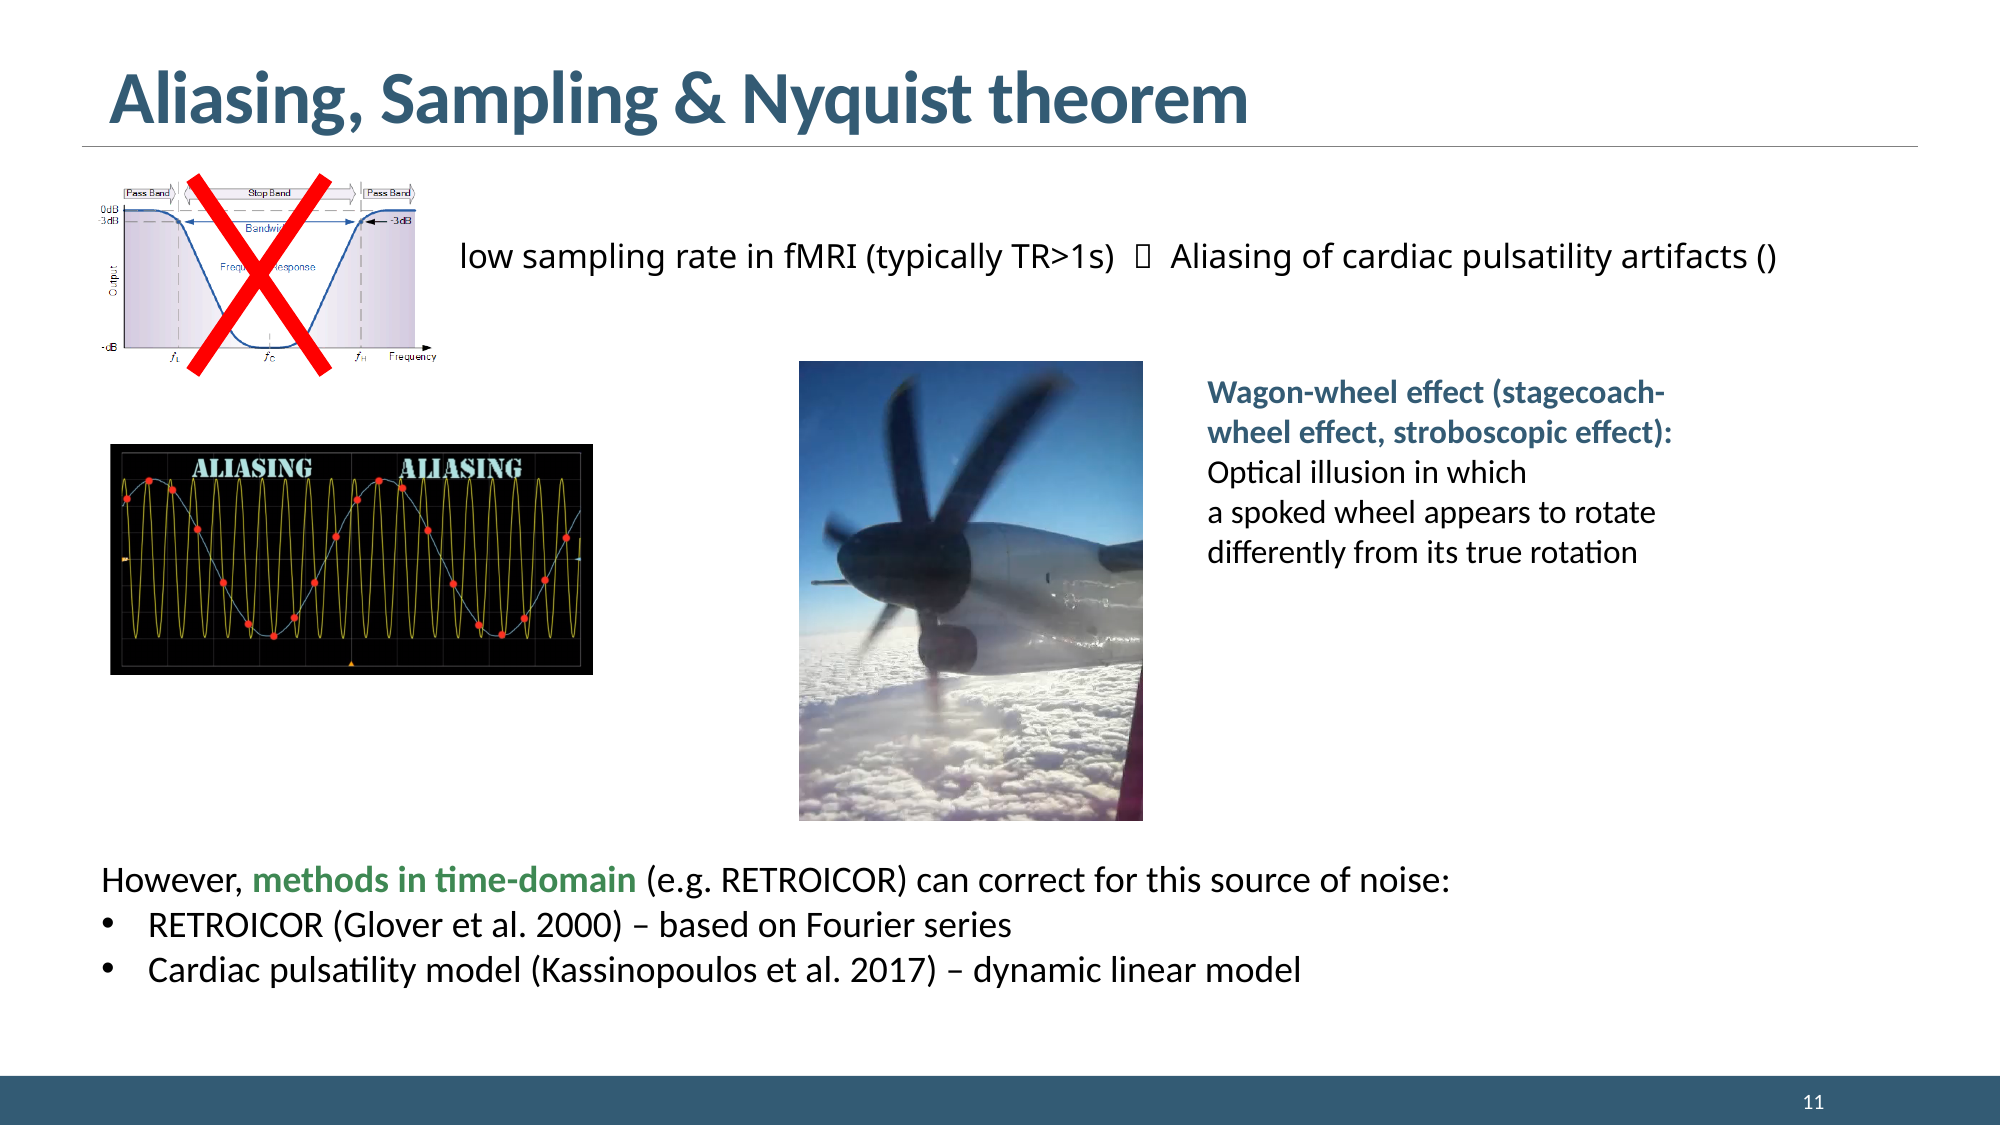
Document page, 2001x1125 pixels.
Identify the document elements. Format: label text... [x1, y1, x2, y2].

text_box However, methods in time-domain (e.g. RETROICOR) can correct for this source of noise: RETROICOR (Glover et al. 2000) – based on Fourier series Cardiac pulsatility model (Kassinopoulos et al. 2017) – dynamic linear model [86, 847, 1738, 998]
slide_number 11 [1624, 1070, 1840, 1125]
text_box Wagon-wheel effect (stagecoach-wheel effect, stroboscopic effect): Optical illusion in which a spoked wheel appears to rotate differently from its true rotation [1192, 362, 1693, 618]
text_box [93, 178, 470, 377]
text_box [184, 168, 208, 178]
text_box [310, 168, 335, 178]
picture [109, 444, 594, 676]
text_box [797, 360, 1145, 823]
title Aliasing, Sampling & Nyquist theorem [94, 18, 1930, 147]
